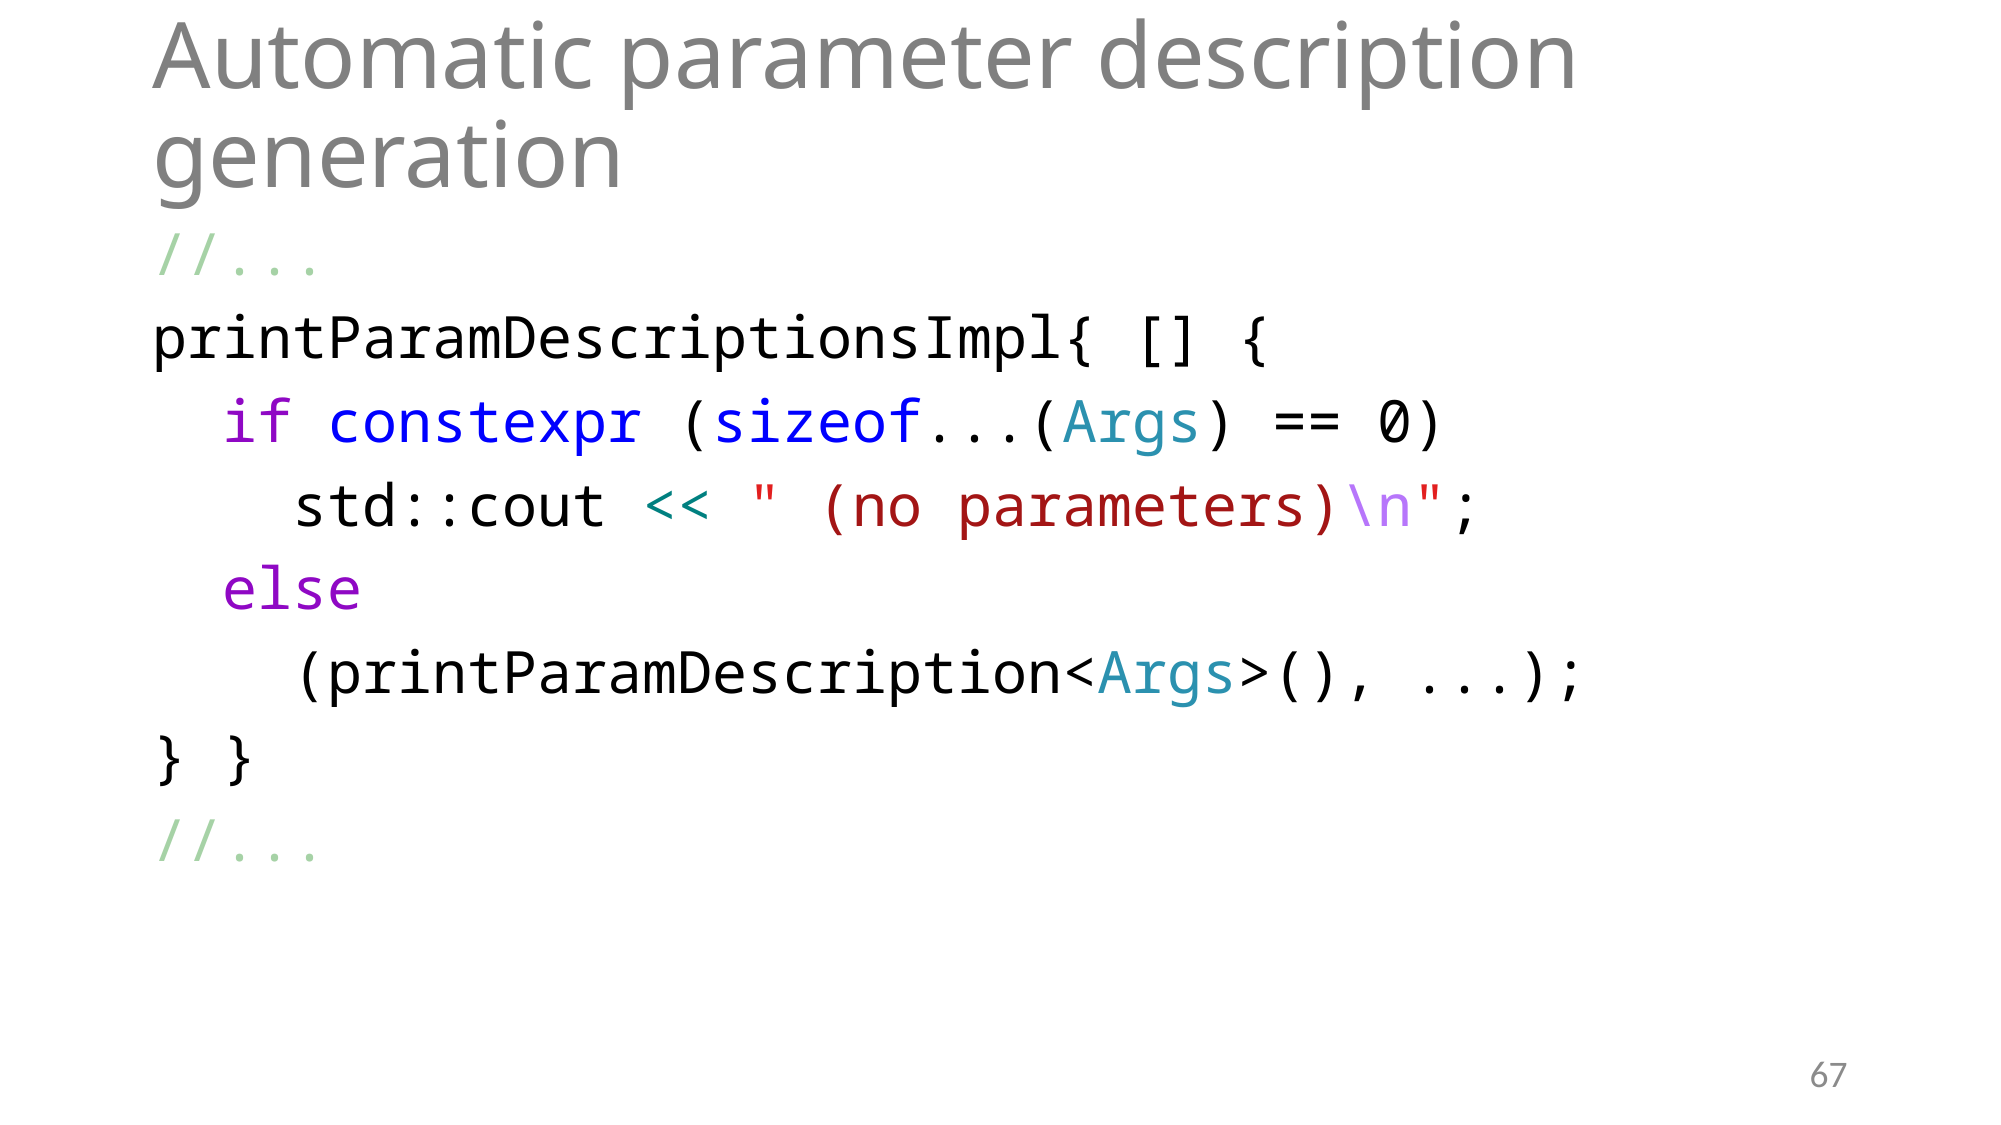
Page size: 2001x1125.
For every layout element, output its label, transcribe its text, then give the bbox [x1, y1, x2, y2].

list //... printParamDescriptionsImpl{ [] { if constexpr (sizeof...(Args) == 0) std::cout << " (no parameters)\n"; else (printParamDescription<Args>(), ...); } } //... [137, 217, 1863, 1043]
title Automatic parameter description generation [137, 0, 1863, 217]
slide_number 67 [1412, 1042, 1863, 1103]
